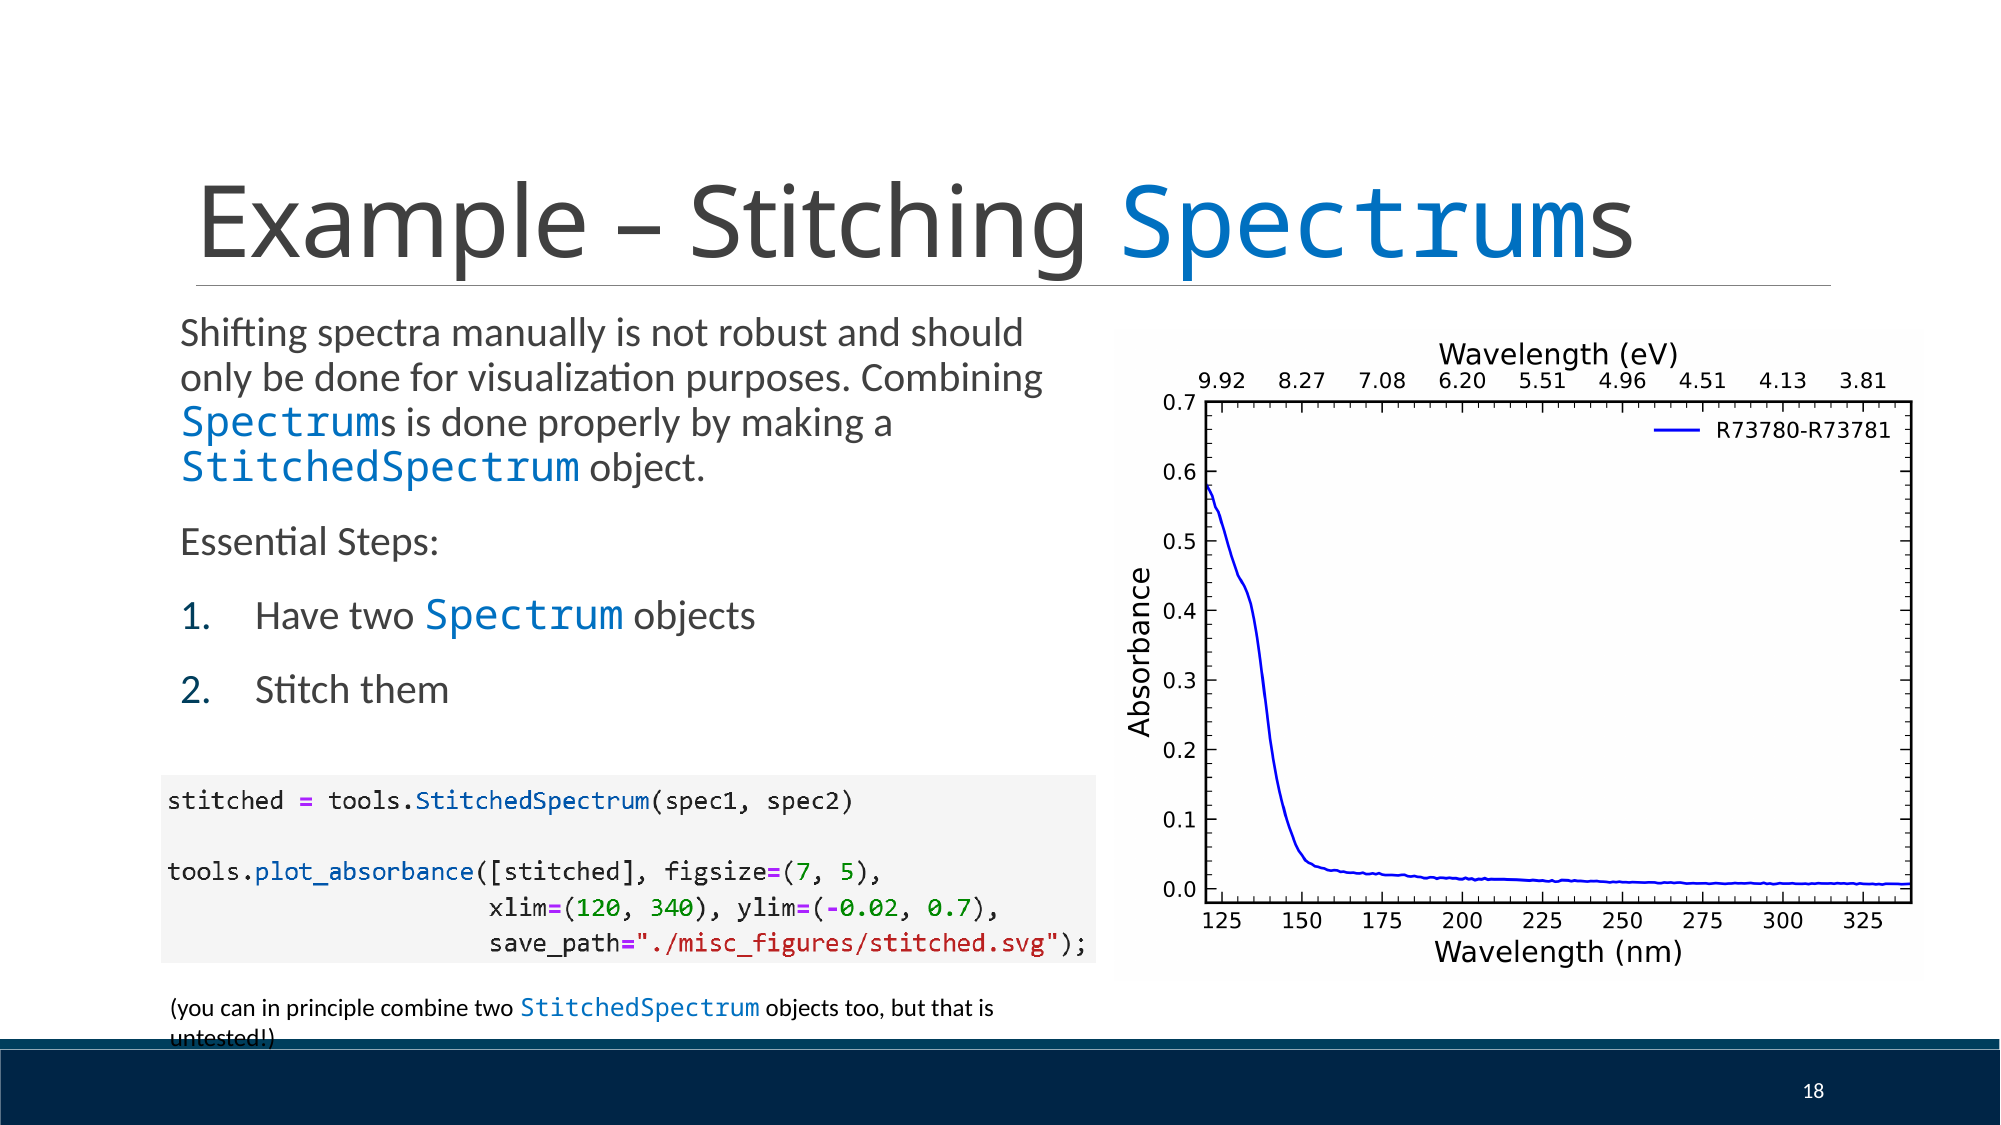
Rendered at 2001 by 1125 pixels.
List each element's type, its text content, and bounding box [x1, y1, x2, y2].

picture [160, 775, 1096, 964]
slide_number 18 [1624, 1059, 1840, 1120]
list Shifting spectra manually is not robust and should only be done for visualization purposes. Combining Spectrums is done properly by making a StitchedSpectrum object. Essential Steps: Have two Spectrum objects Stitch them [180, 302, 1077, 772]
picture [1113, 329, 1924, 982]
text_box (you can in principle combine two StitchedSpectrum objects too, but that is untested!) [154, 984, 1114, 1060]
title Example – Stitching Spectrums [180, 47, 1830, 285]
